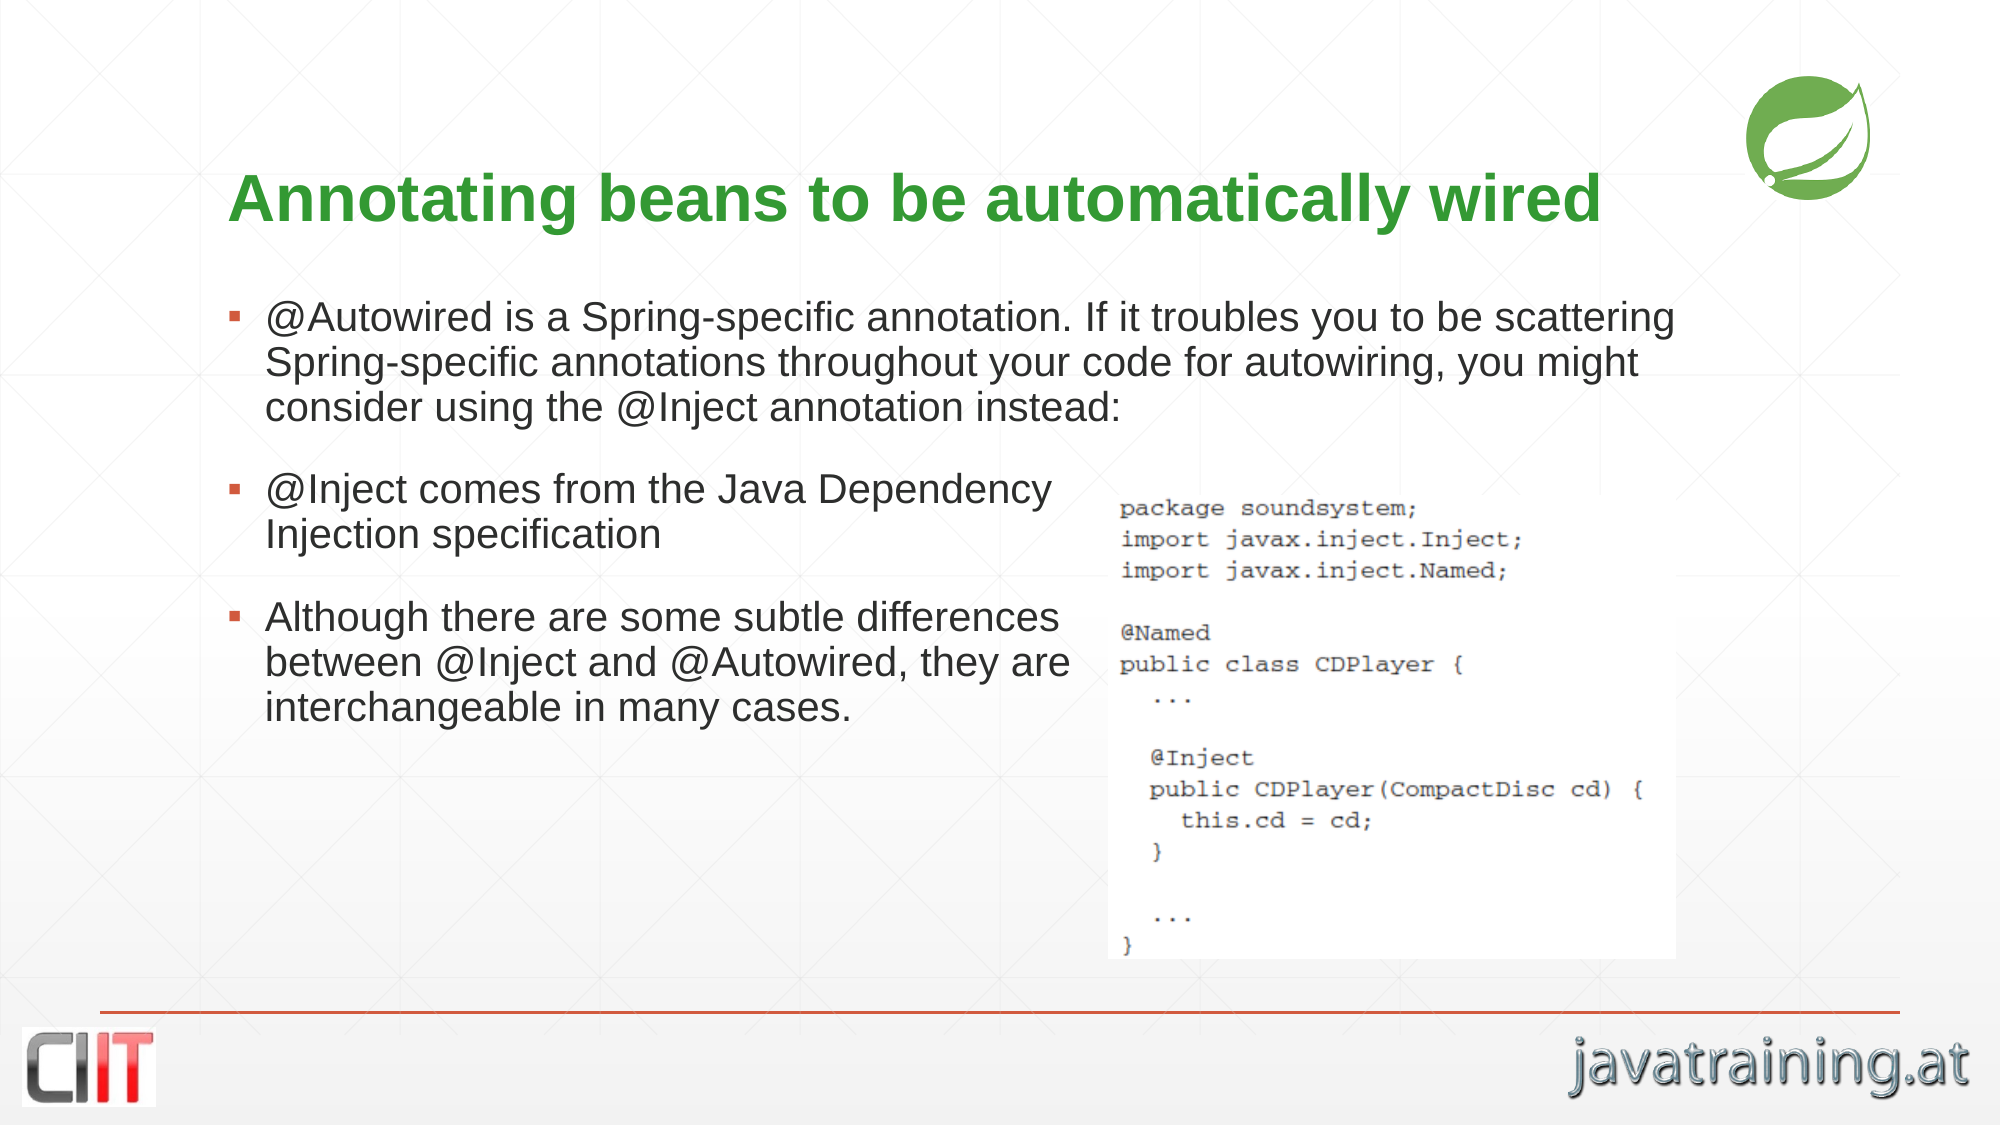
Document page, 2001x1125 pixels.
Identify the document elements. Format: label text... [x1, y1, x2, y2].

picture [1745, 75, 1870, 200]
picture [1564, 1034, 1971, 1102]
list @Autowired is a Spring-specific annotation. If it troubles you to be scattering Spring-specific annotations throughout your code for autowiring, you might consider using the @Inject annotation instead: @Inject comes from the Java Dependency Injection specification Although there are some subtle differences between @Inject and @Autowired, they are interchangeable in many cases. [212, 287, 1788, 950]
picture [1108, 494, 1676, 960]
picture [22, 1027, 156, 1107]
title Annotating beans to be automatically wired [212, 82, 1788, 244]
